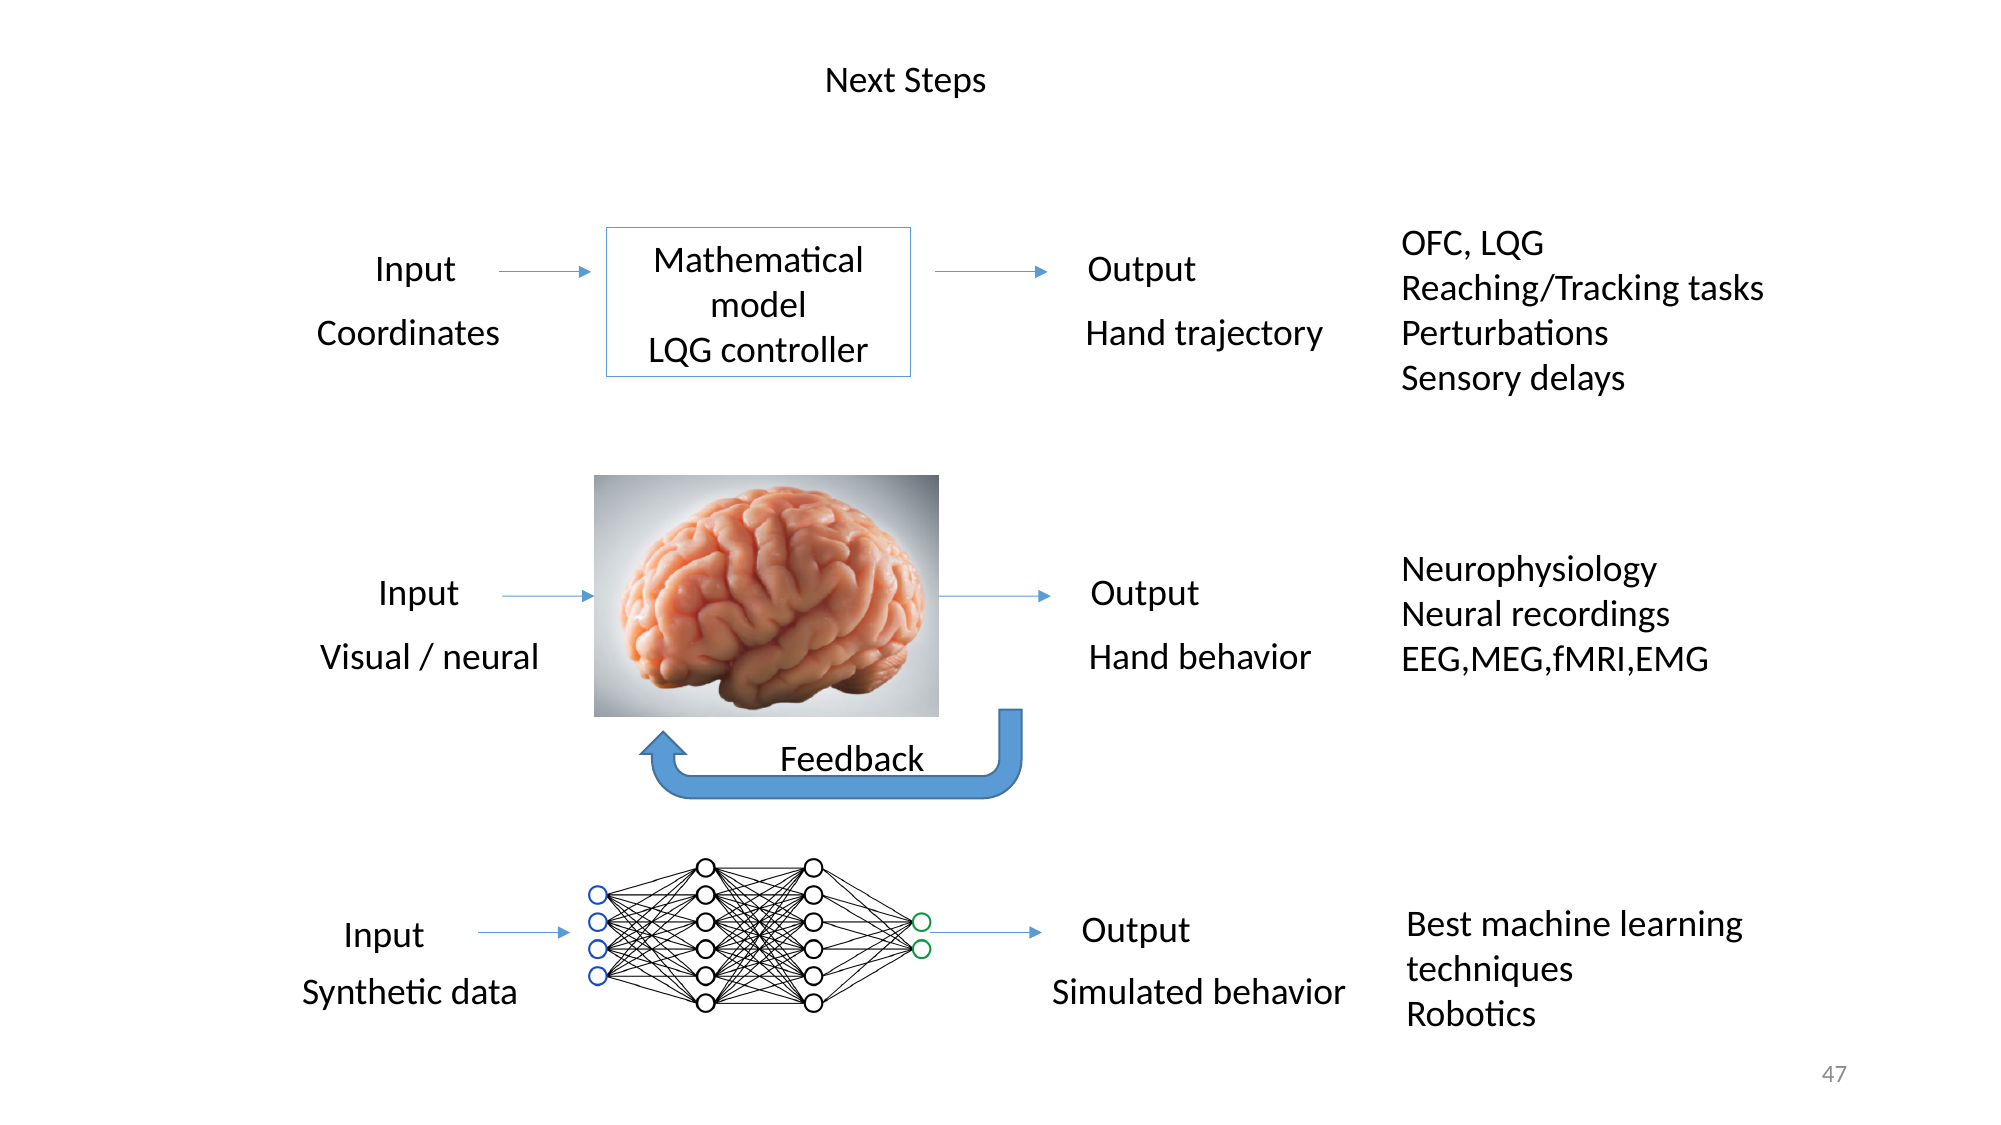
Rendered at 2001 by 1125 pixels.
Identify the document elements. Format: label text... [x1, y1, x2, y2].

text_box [305, 475, 1810, 799]
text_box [302, 210, 1810, 408]
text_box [287, 850, 1815, 1043]
slide_number 47 [1412, 1042, 1863, 1103]
text_box Next Steps [809, 47, 1099, 108]
